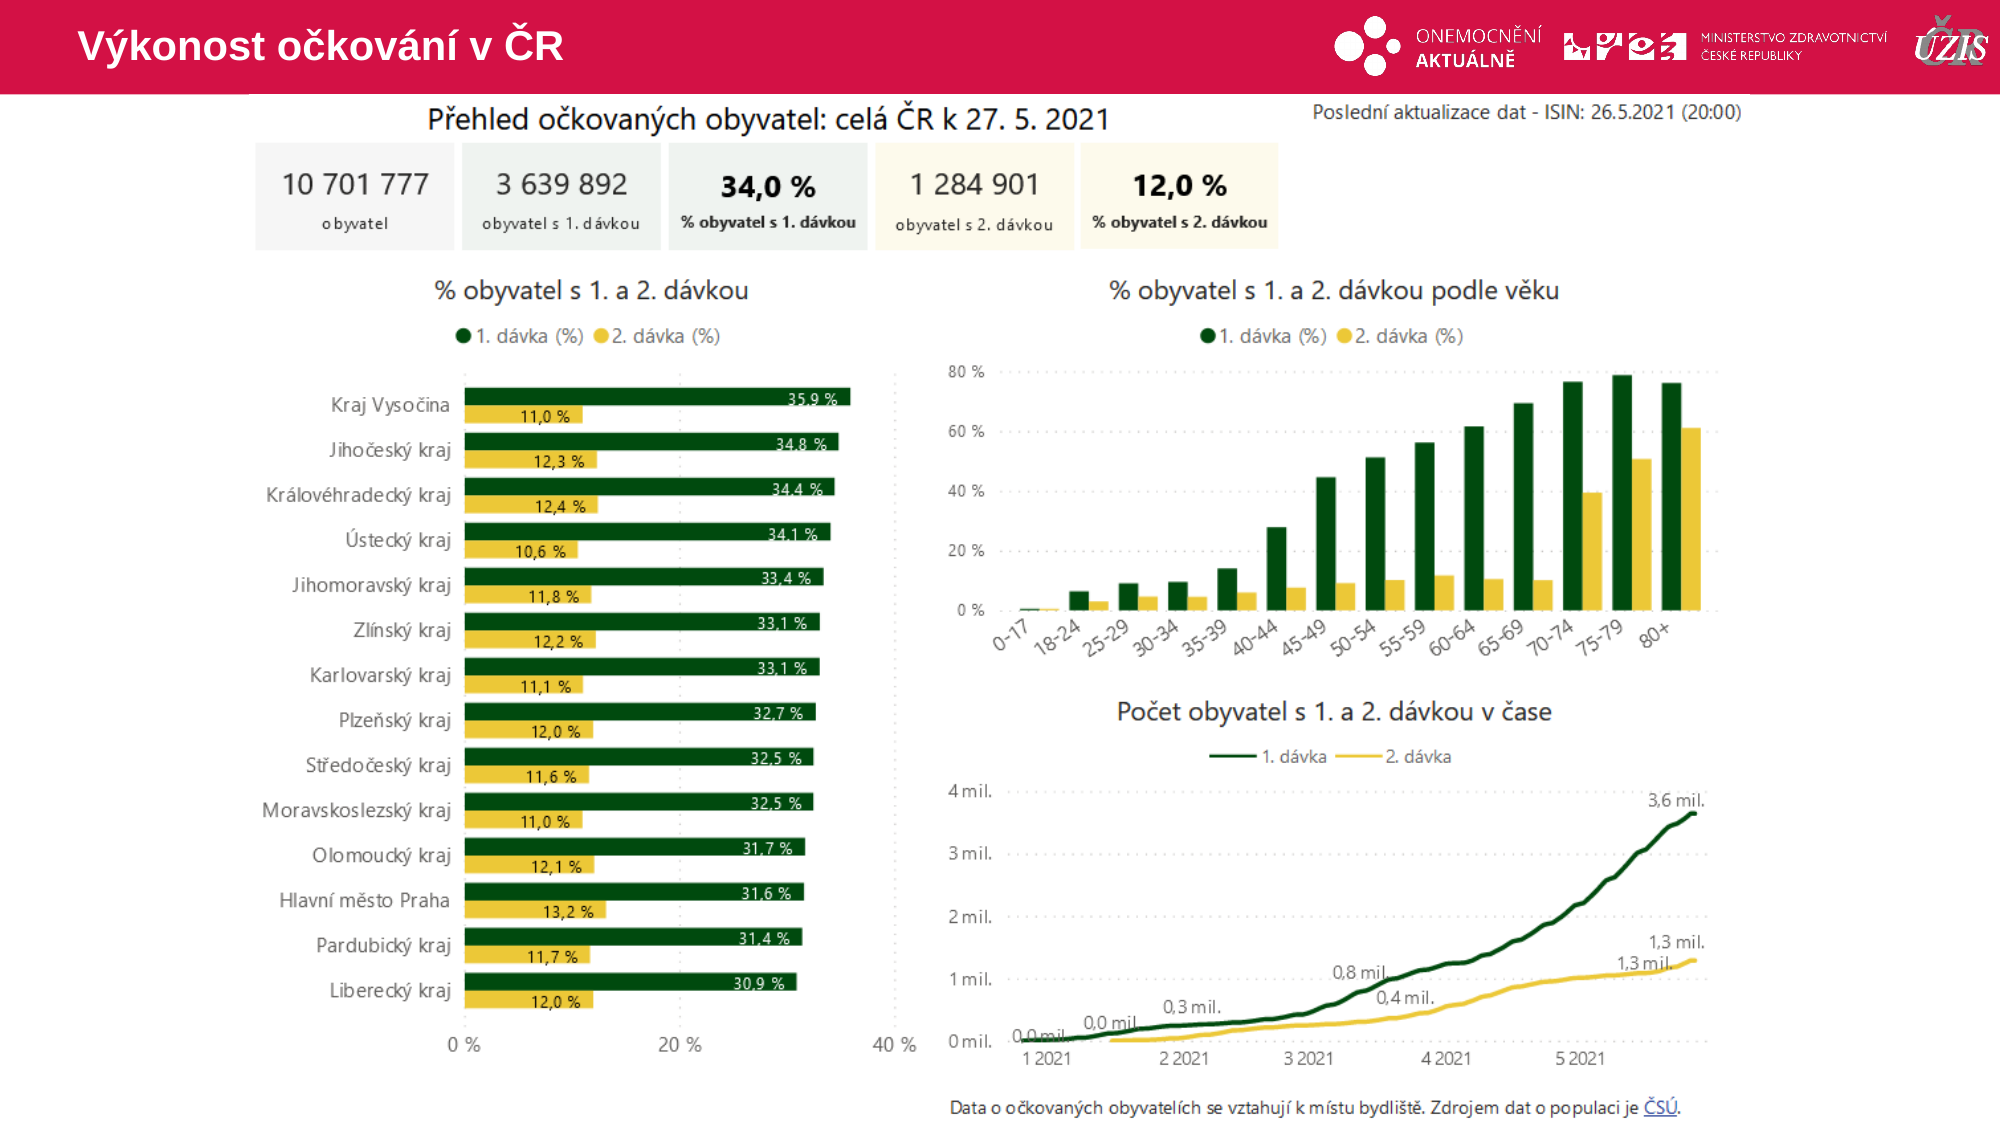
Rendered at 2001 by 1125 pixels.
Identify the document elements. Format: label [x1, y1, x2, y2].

picture [1563, 31, 1888, 60]
picture [1915, 15, 1989, 66]
picture [1334, 16, 1542, 76]
picture [249, 94, 1751, 1122]
title [62, 0, 1200, 95]
